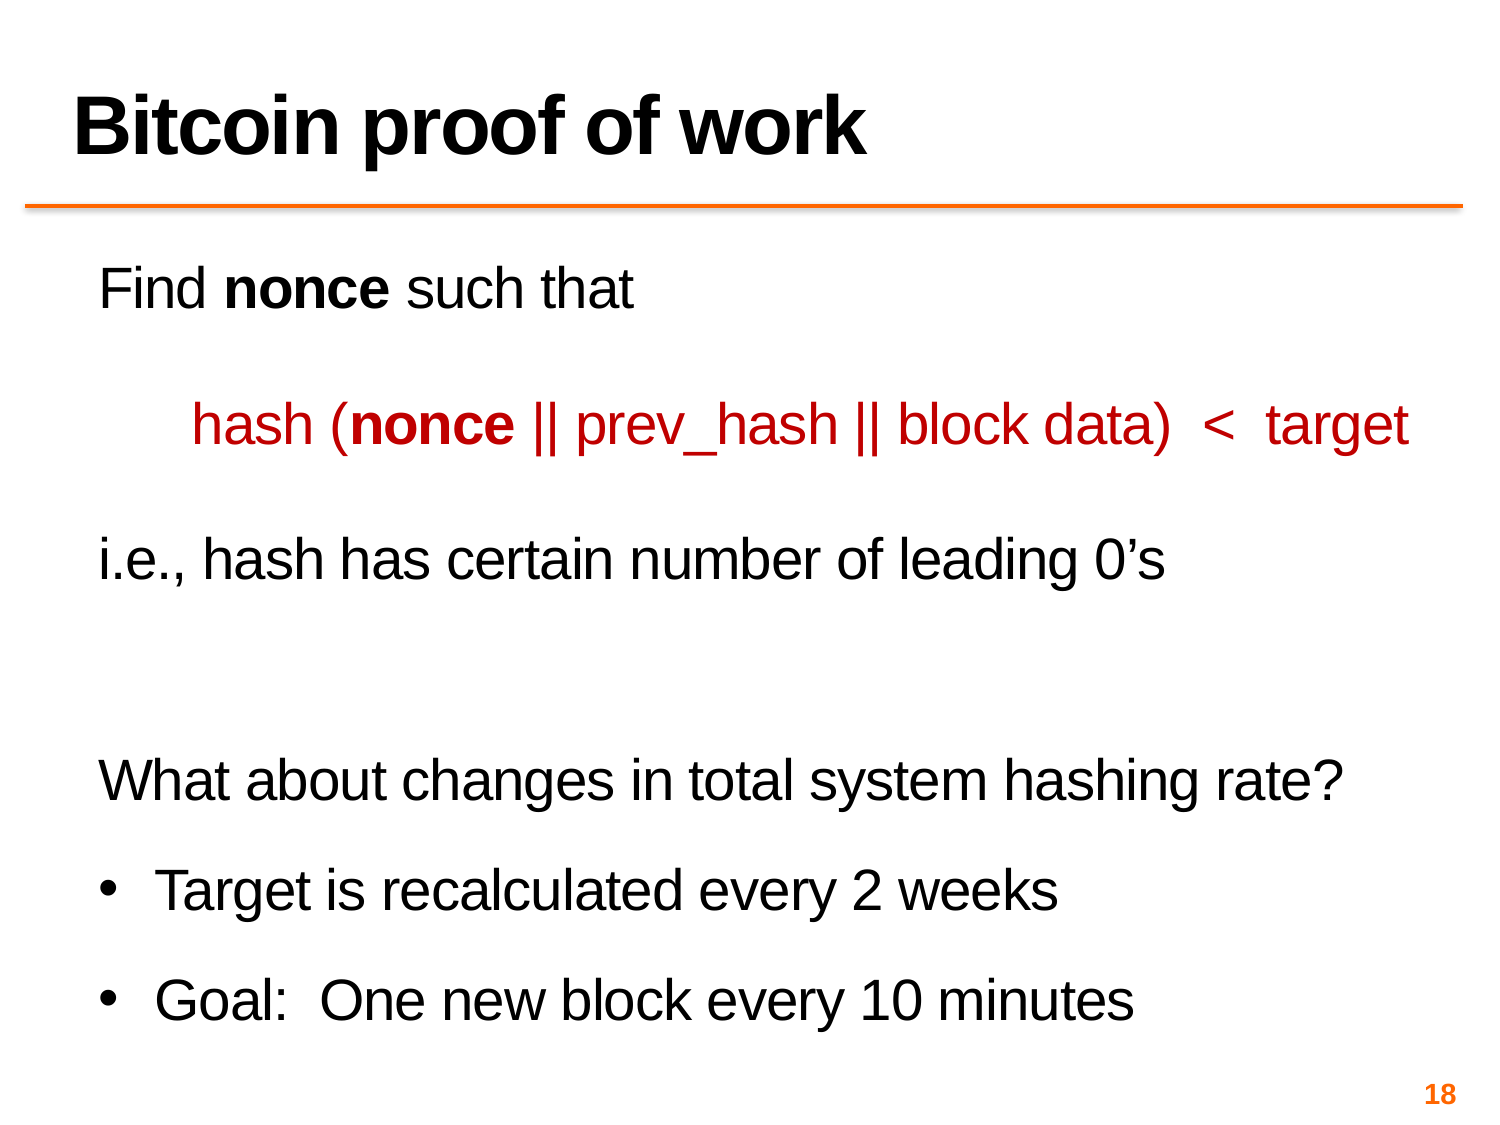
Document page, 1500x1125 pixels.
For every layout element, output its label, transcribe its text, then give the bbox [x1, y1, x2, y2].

list Find nonce such that hash (nonce || prev_hash || block data) < target i.e., hash has certain number of leading 0’s What about changes in total system hashing rate? Target is recalculated every 2 weeks Goal: One new block every 10 minutes [92, 237, 1463, 1076]
title Bitcoin proof of work [57, 2, 1463, 178]
slide_number 18 [1112, 1074, 1463, 1110]
